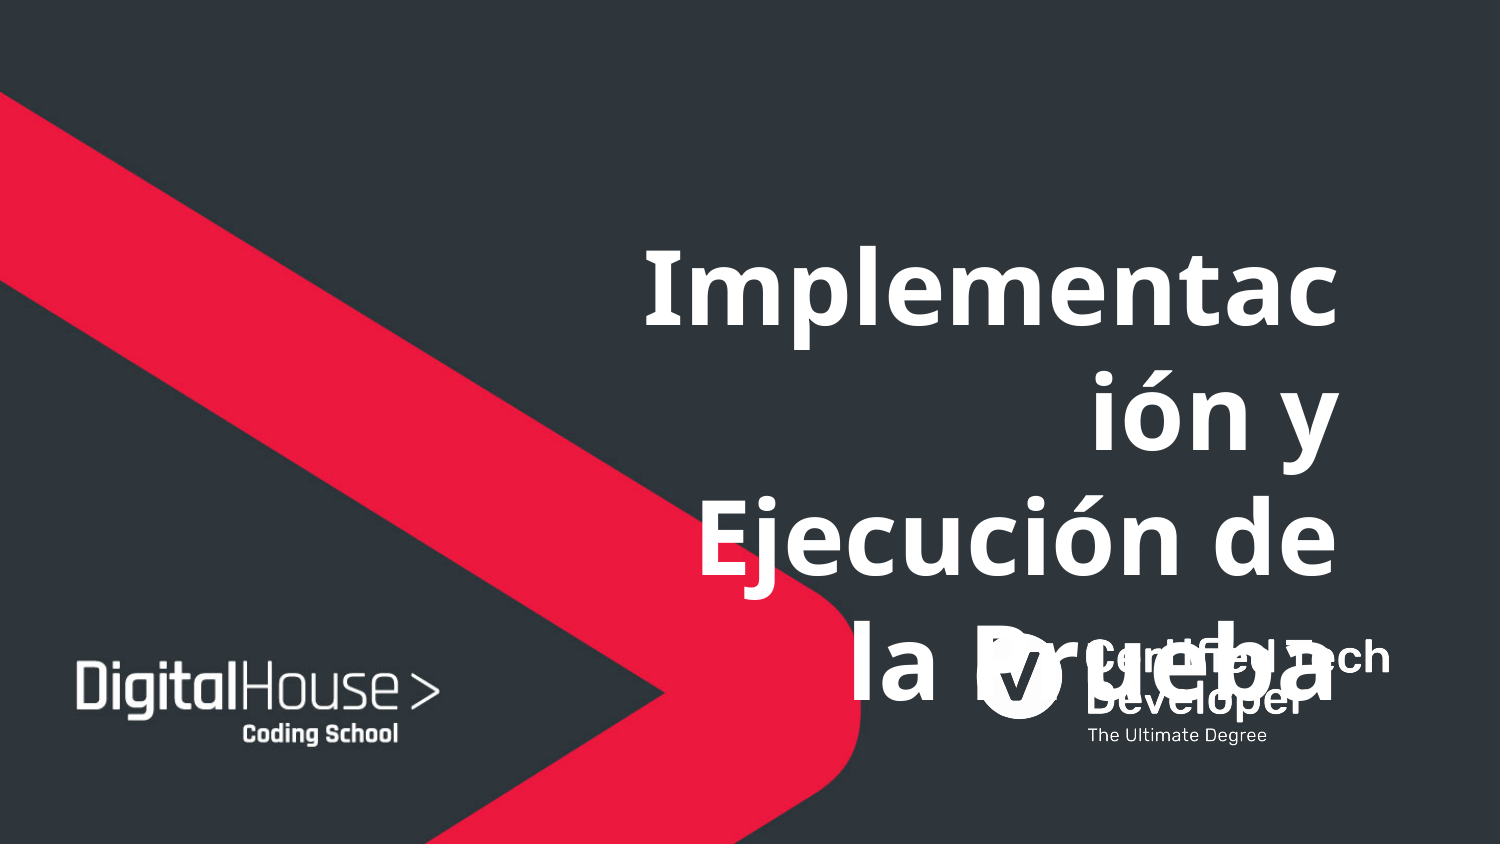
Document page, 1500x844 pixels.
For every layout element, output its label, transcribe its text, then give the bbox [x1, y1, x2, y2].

picture [0, 0, 1500, 844]
title Implementación y Ejecución de la Prueba [618, 206, 1370, 676]
